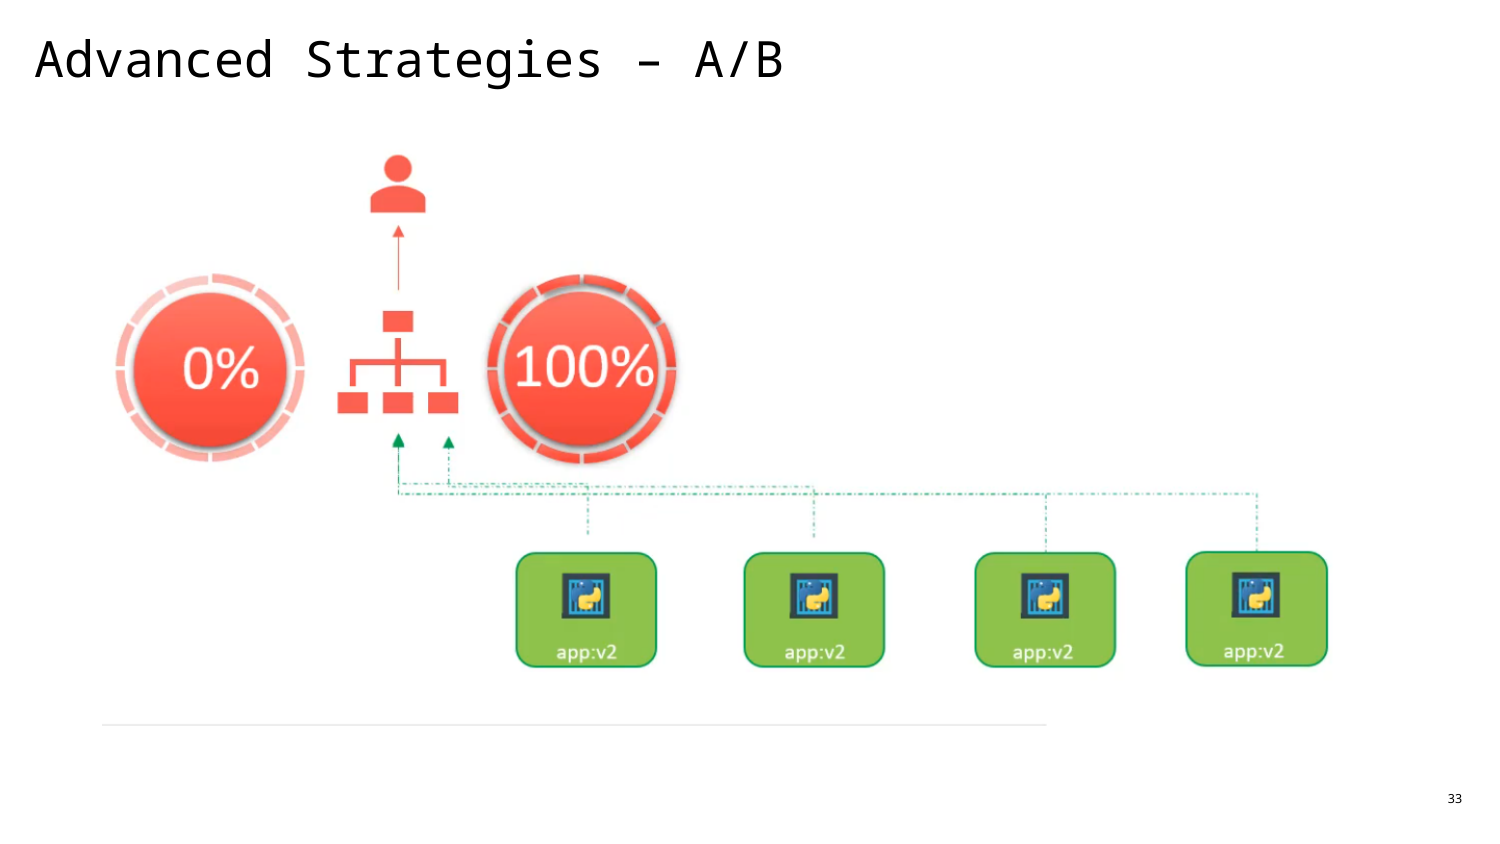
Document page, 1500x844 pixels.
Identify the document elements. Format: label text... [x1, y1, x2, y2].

slide_number 33 [1162, 785, 1463, 813]
title Advanced Strategies – A/B [34, 28, 936, 161]
picture [101, 117, 1399, 727]
